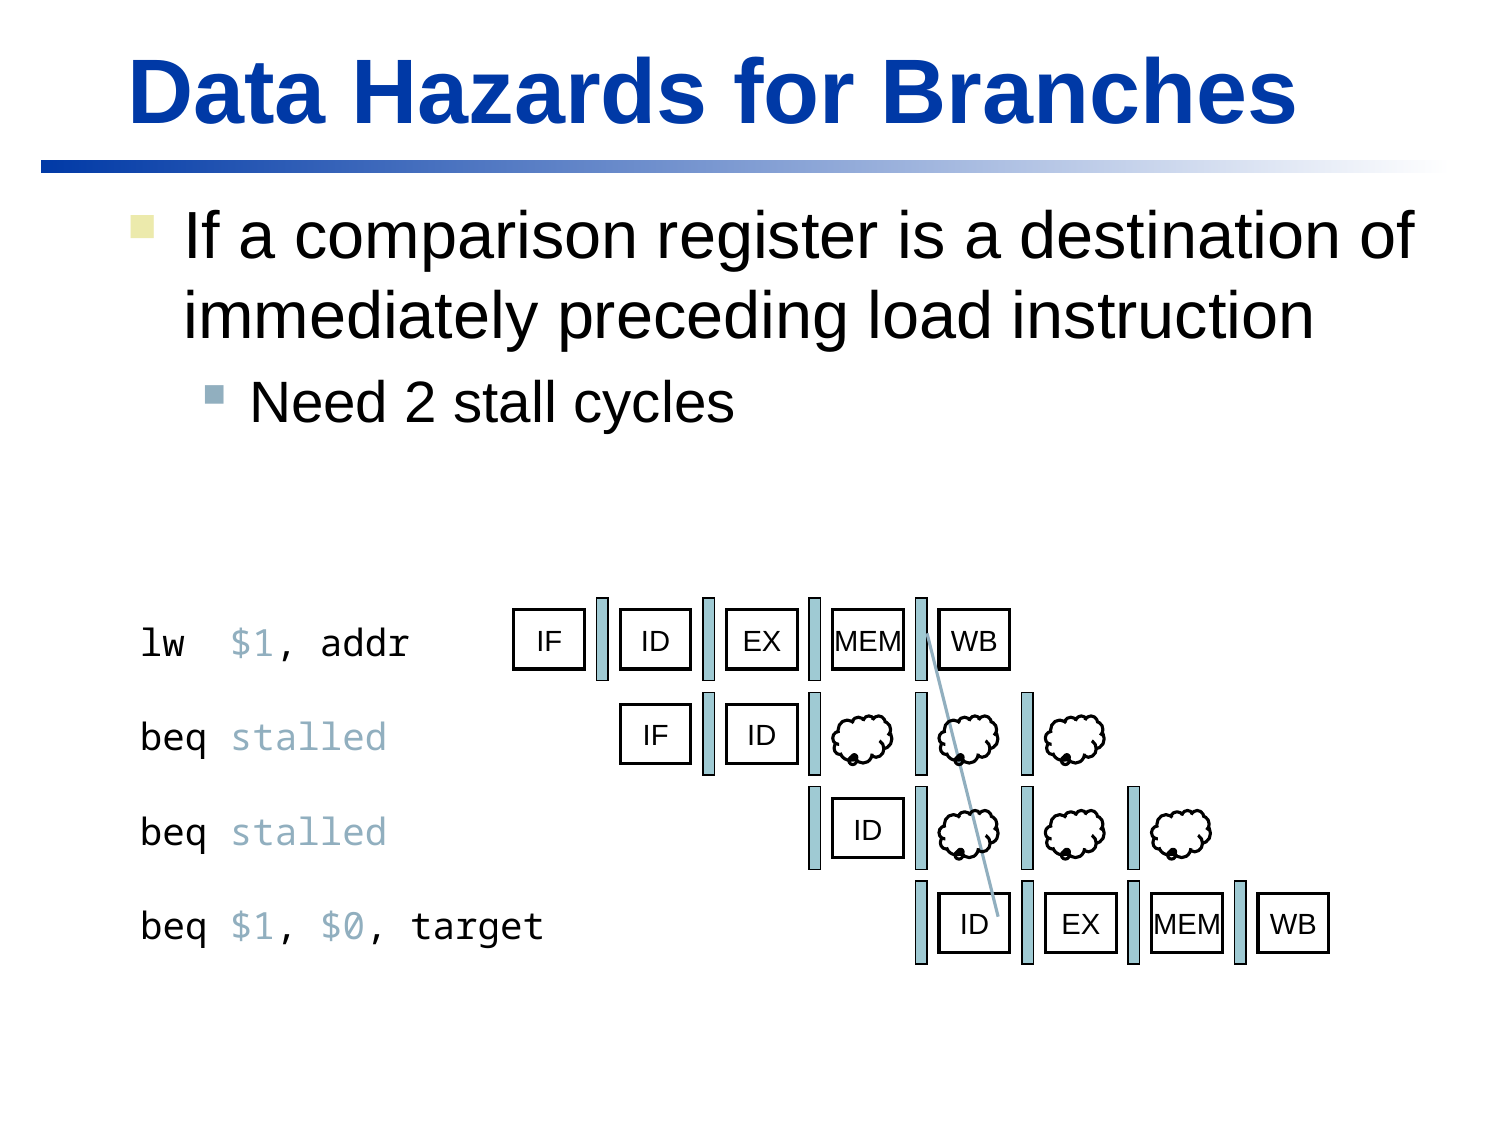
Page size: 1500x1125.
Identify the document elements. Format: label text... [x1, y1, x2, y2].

text_box [1045, 810, 1105, 860]
text_box ID [832, 798, 904, 858]
list If a comparison register is a destination of immediately preceding load instruction Need 2 stall cycles [112, 184, 1469, 576]
text_box lw $1, addr [125, 611, 425, 671]
text_box [915, 881, 928, 964]
text_box [832, 715, 892, 765]
text_box [938, 810, 999, 860]
text_box ID [726, 704, 798, 764]
text_box [915, 692, 927, 776]
text_box [1045, 715, 1105, 765]
text_box beq stalled [125, 800, 403, 860]
text_box [1021, 881, 1034, 964]
text_box beq stalled [125, 705, 403, 766]
text_box MEM [1151, 893, 1223, 953]
text_box [809, 692, 821, 776]
text_box [1128, 881, 1140, 964]
text_box [1151, 810, 1211, 860]
text_box [1127, 786, 1140, 870]
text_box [513, 597, 1011, 681]
text_box IF [620, 704, 691, 764]
text_box [938, 715, 998, 765]
text_box [809, 786, 821, 870]
text_box [1021, 692, 1034, 776]
text_box [702, 692, 715, 776]
text_box beq $1, $0, target [125, 894, 561, 955]
text_box ID [939, 893, 1010, 953]
text_box EX [1045, 893, 1117, 953]
text_box [1021, 786, 1034, 870]
title Data Hazards for Branches [112, 23, 1468, 149]
text_box [915, 786, 927, 870]
text_box [1234, 881, 1246, 964]
text_box WB [1258, 893, 1329, 953]
